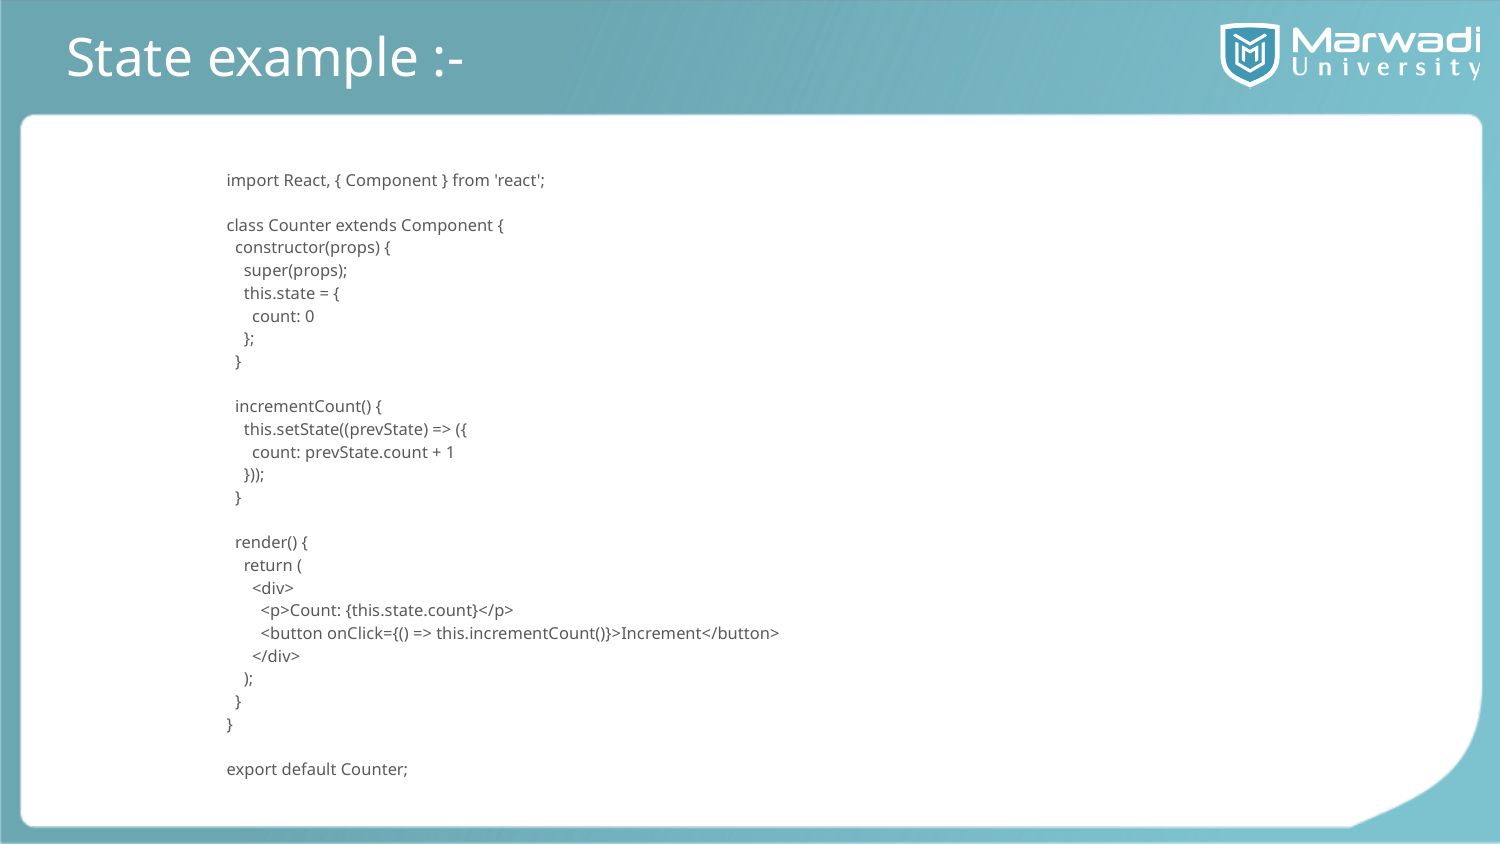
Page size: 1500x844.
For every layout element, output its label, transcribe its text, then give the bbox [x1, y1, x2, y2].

picture [0, 0, 1500, 844]
title State example :- [51, 8, 1023, 103]
list import React, { Component } from 'react'; class Counter extends Component { constructor(props) { super(props); this.state = { count: 0 }; } incrementCount() { this.setState((prevState) => ({ count: prevState.count + 1 })); } render() { return ( <div> <p>Count: {this.state.count}</p> <button onClick={() => this.incrementCount()}>Increment</button> </div> ); } } export default Counter; [51, 151, 1449, 796]
